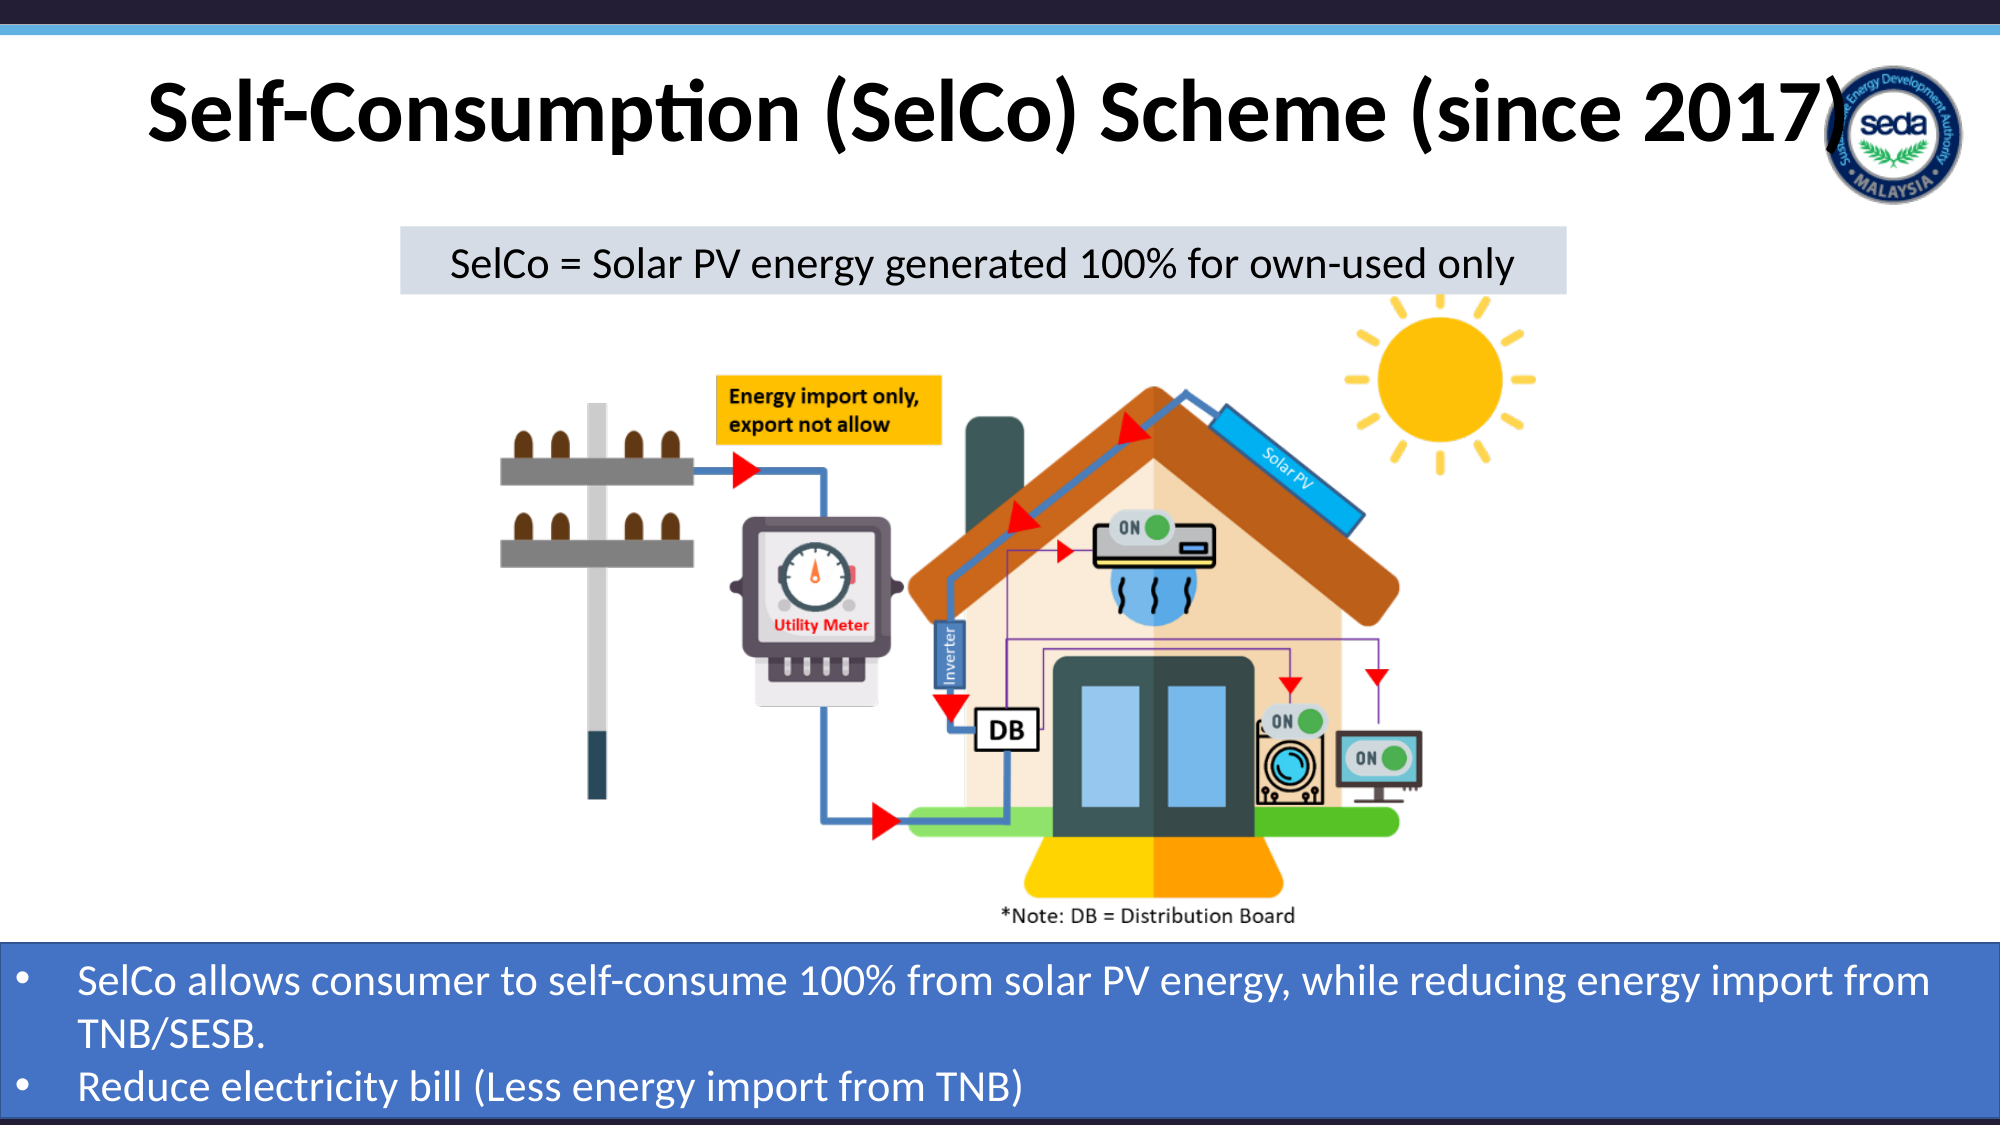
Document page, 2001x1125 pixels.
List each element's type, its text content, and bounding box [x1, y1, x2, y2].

picture [1900, 58, 1966, 210]
text_box SelCo = Solar PV energy generated 100% for own-used only [400, 233, 1567, 295]
text_box SelCo allows consumer to self-consume 100% from solar PV energy, while reducing energy import from TNB/SESB. Reduce electricity bill (Less energy import from TNB) [0, 942, 2000, 1119]
text_box Self-Consumption (SelCo) Scheme (since 2017) [99, 45, 1900, 233]
picture [464, 284, 1536, 944]
